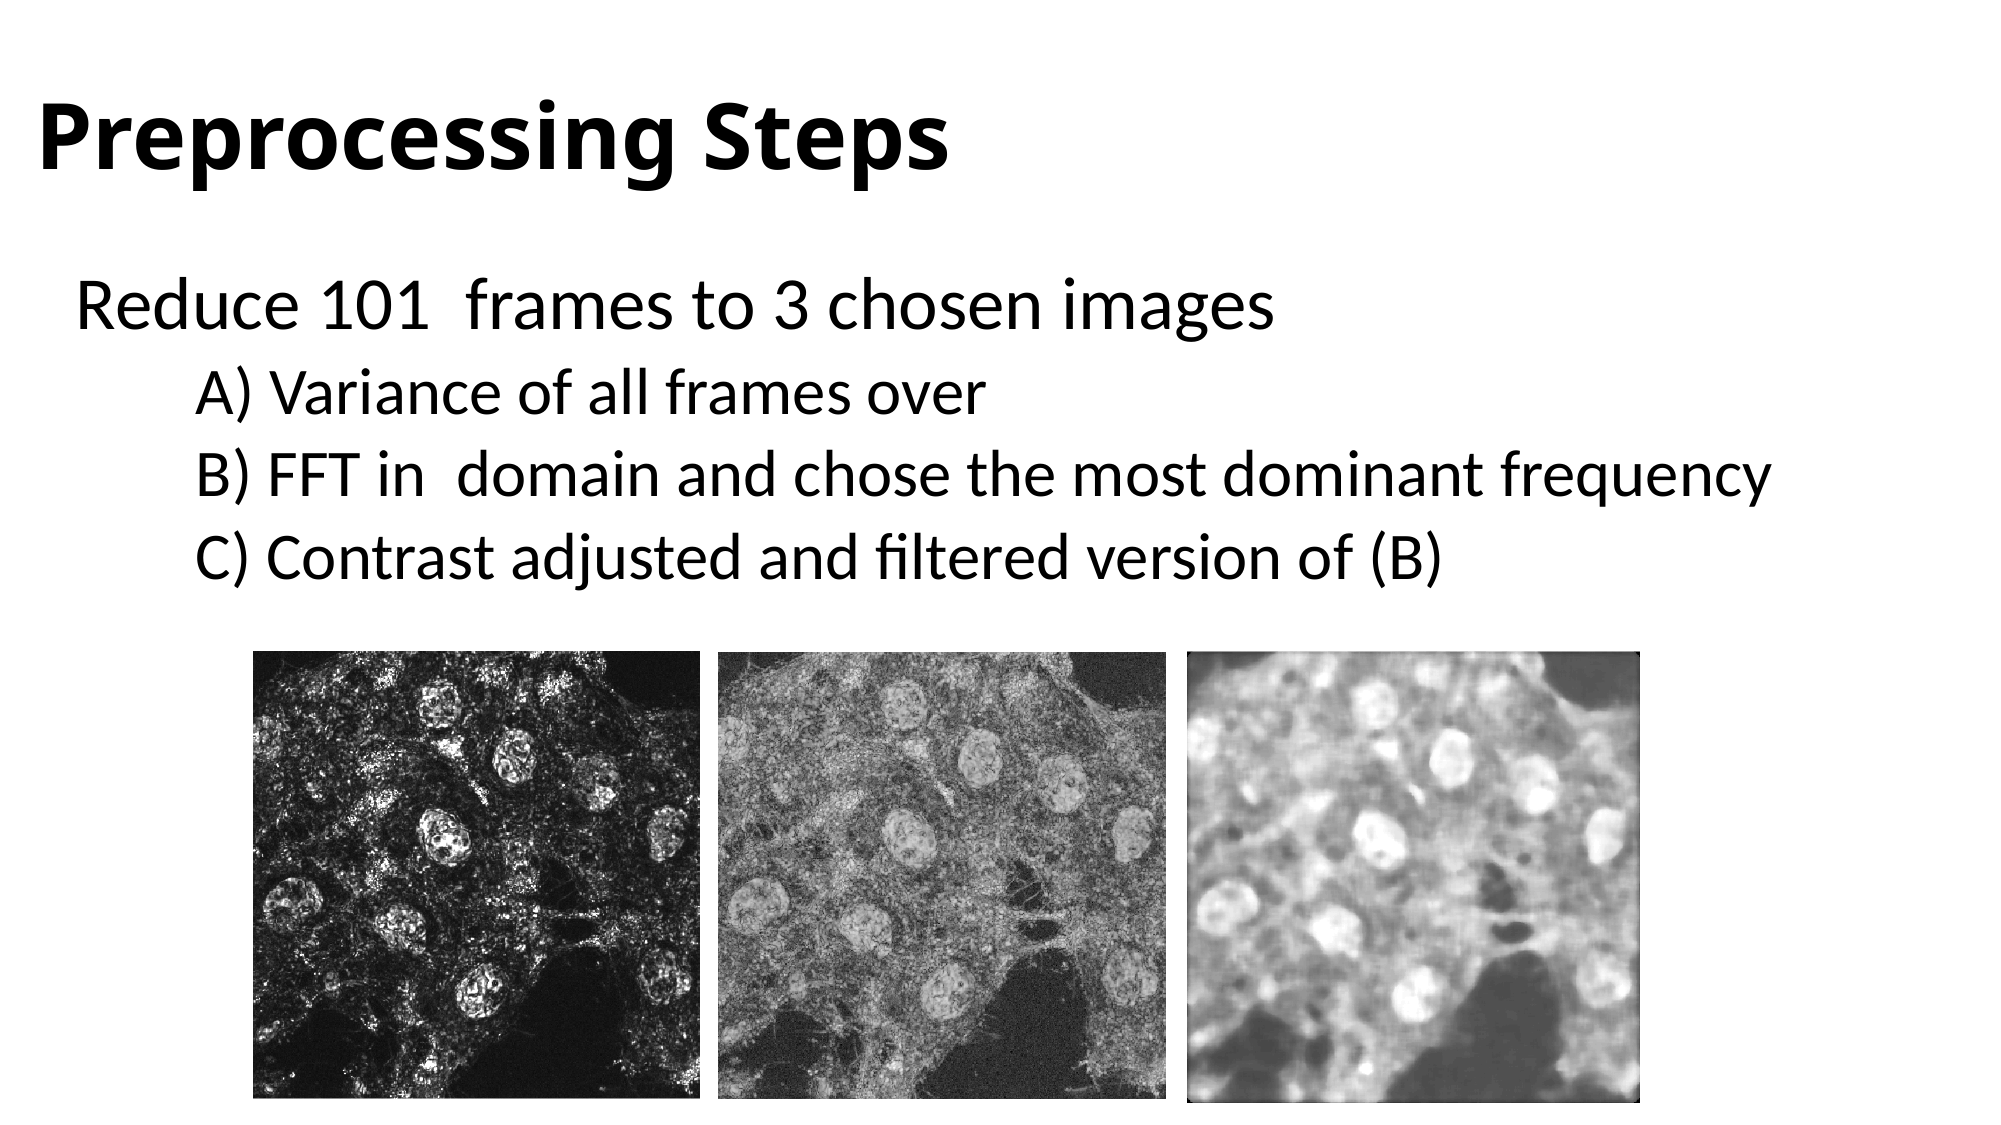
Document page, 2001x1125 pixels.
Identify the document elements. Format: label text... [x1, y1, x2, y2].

picture [242, 634, 1645, 1116]
title Preprocessing Steps [19, 30, 1745, 249]
